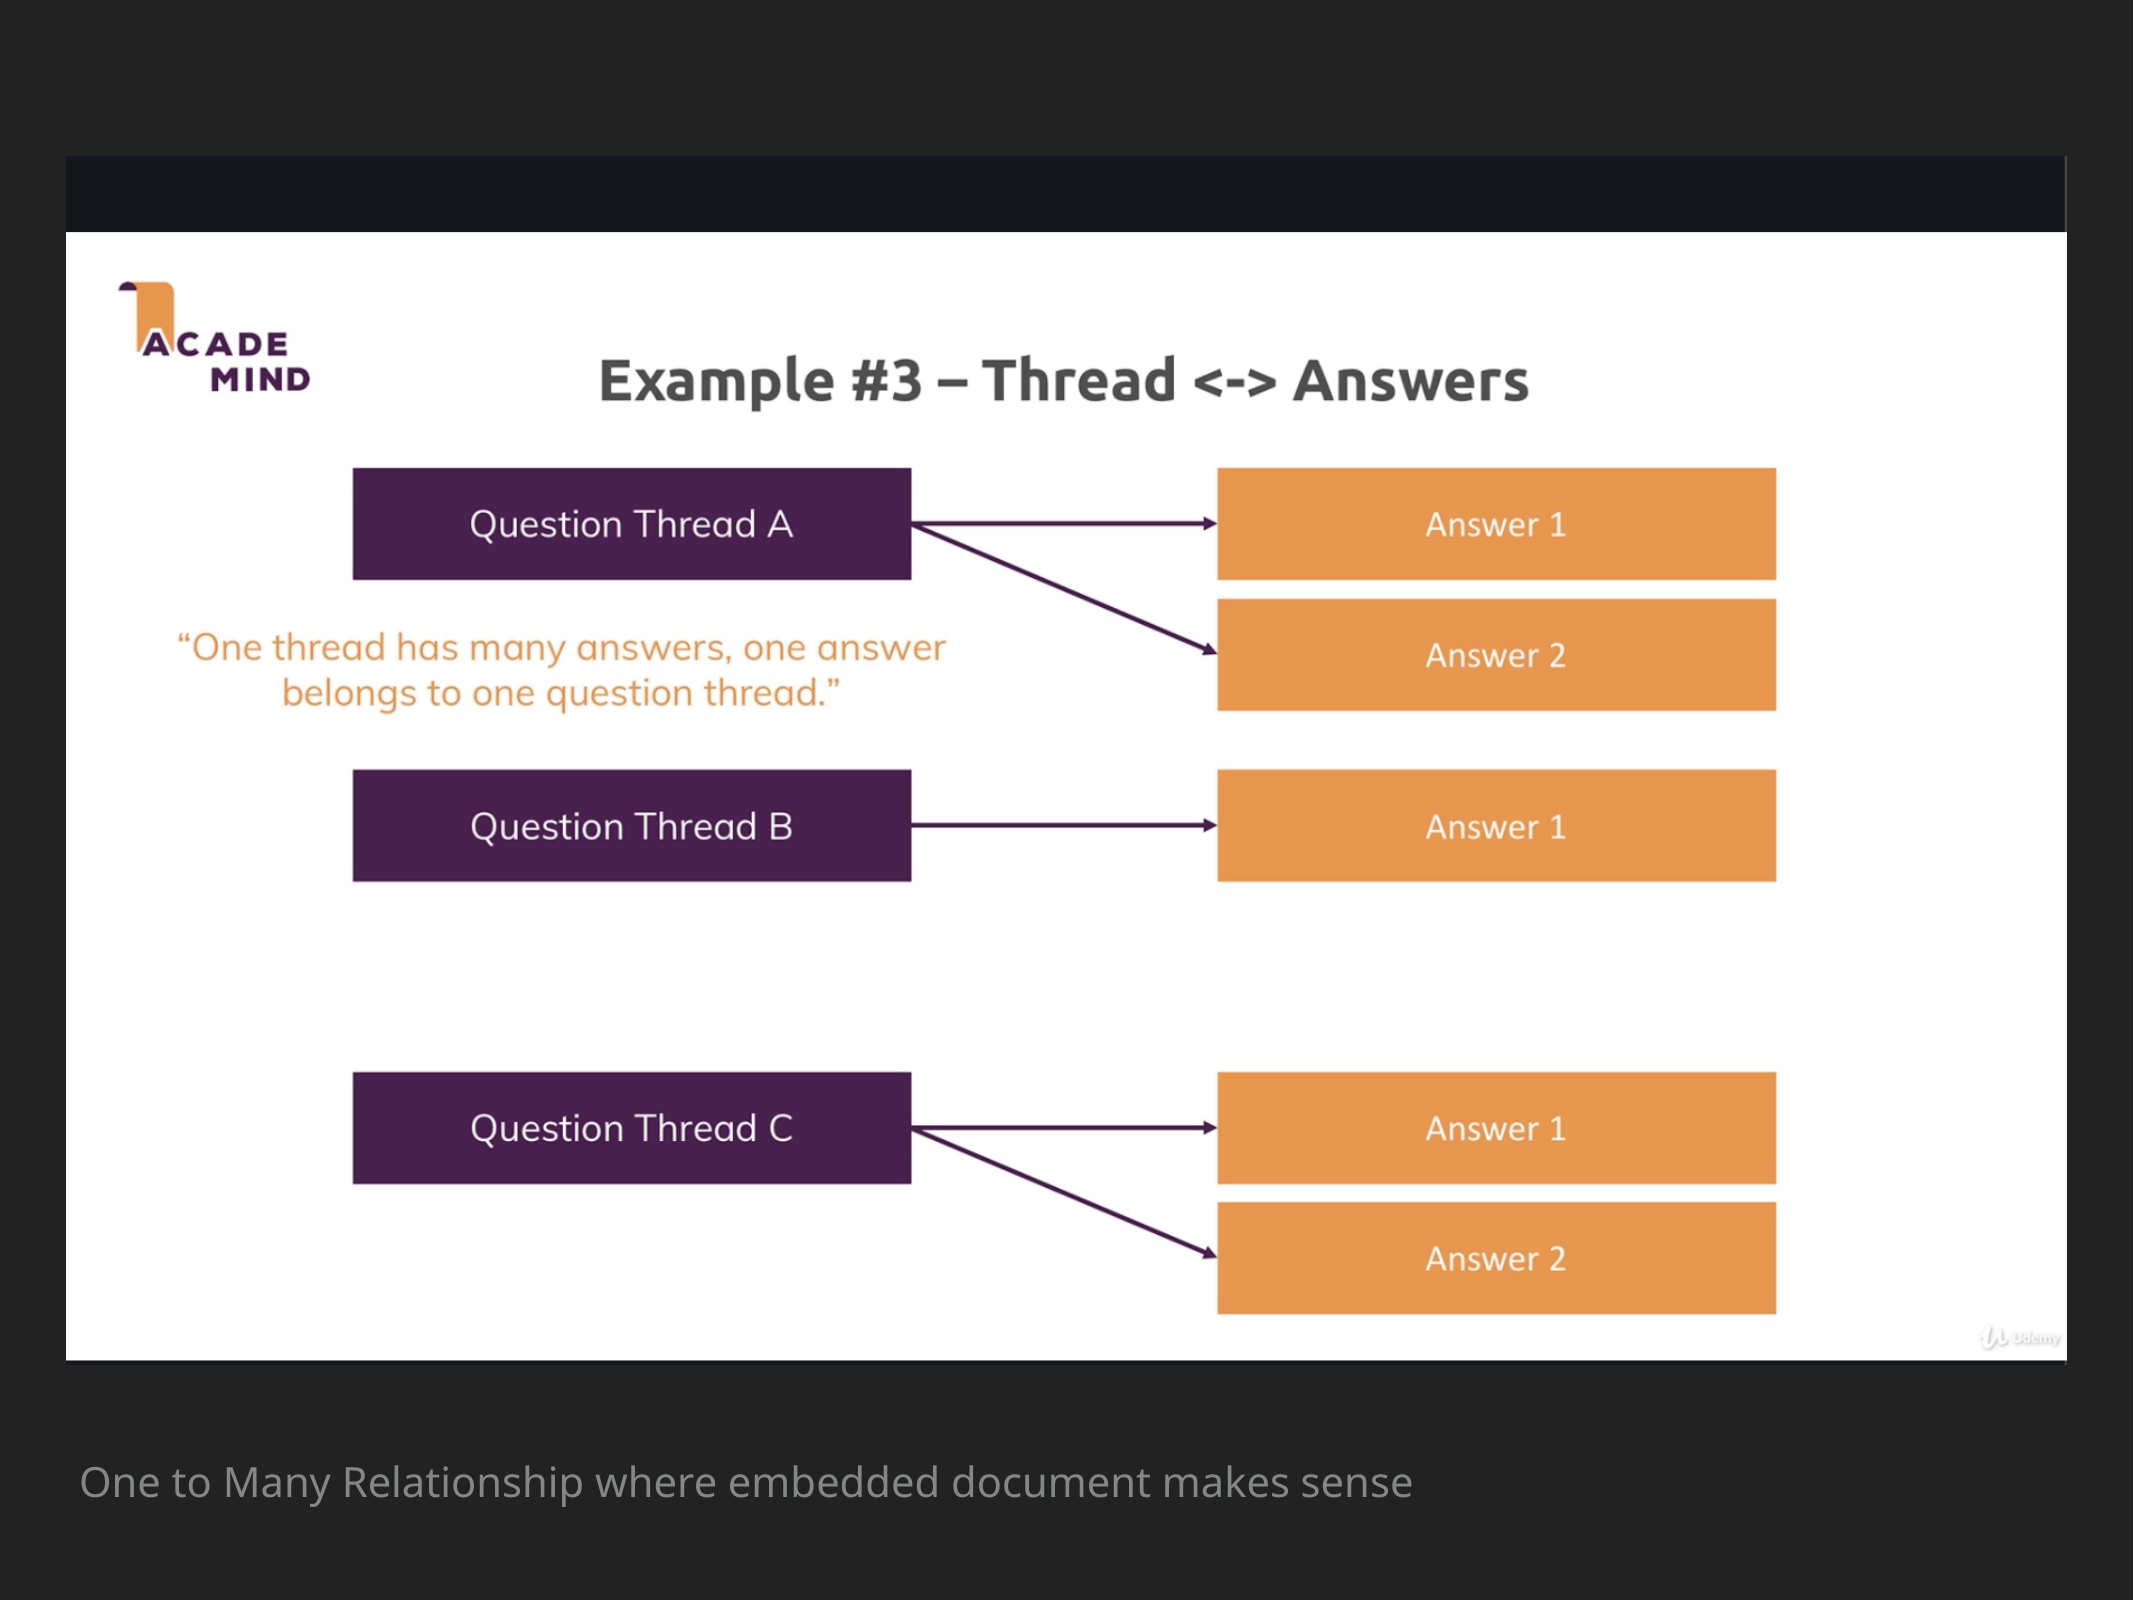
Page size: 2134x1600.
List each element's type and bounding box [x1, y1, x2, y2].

text_box [66, 156, 2067, 1526]
